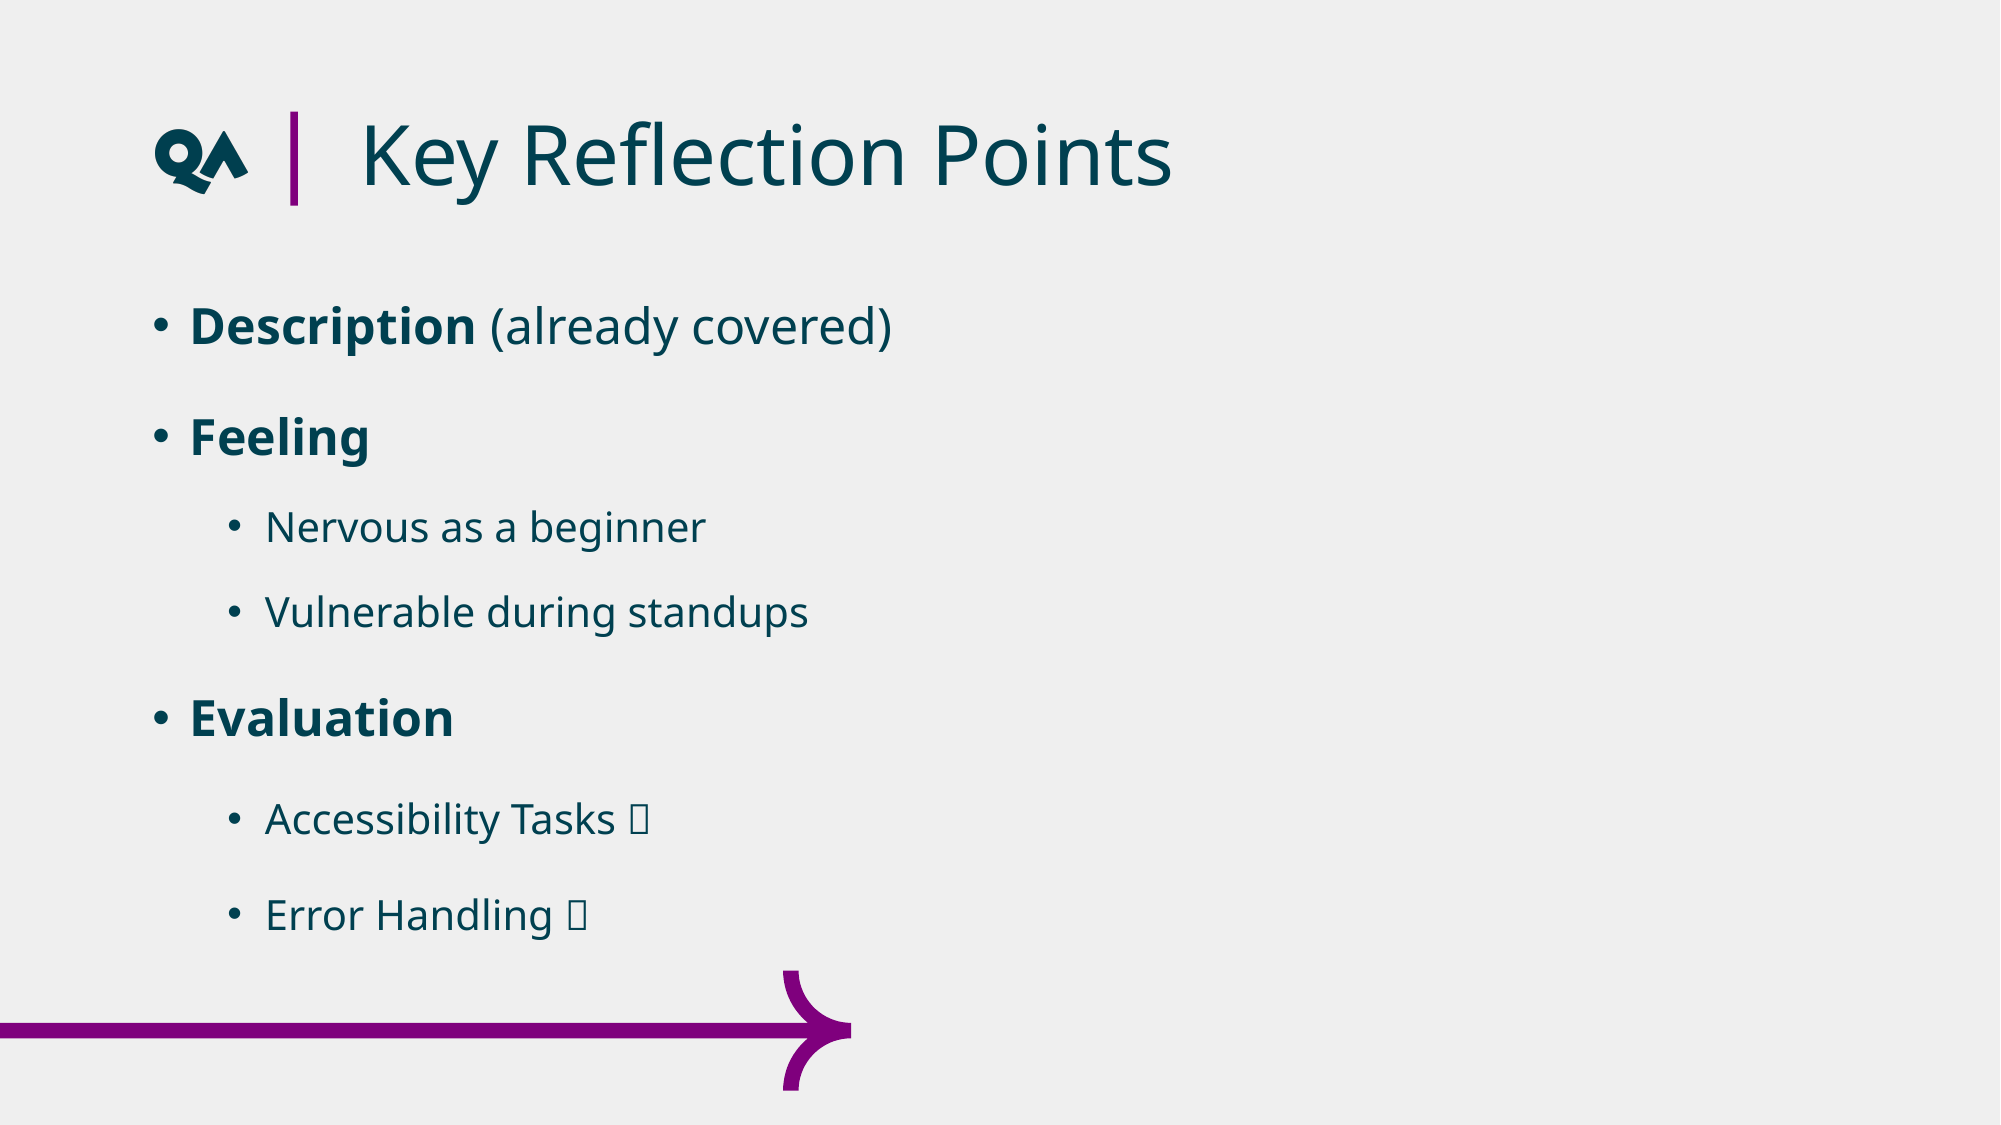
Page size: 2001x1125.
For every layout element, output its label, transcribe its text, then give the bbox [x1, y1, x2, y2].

list Description (already covered) Feeling Nervous as a beginner Vulnerable during standups Evaluation Accessibility Tasks ✅ Error Handling ❌ [137, 256, 1863, 971]
title Key Reflection Points [344, 111, 1863, 205]
picture [137, 114, 266, 206]
